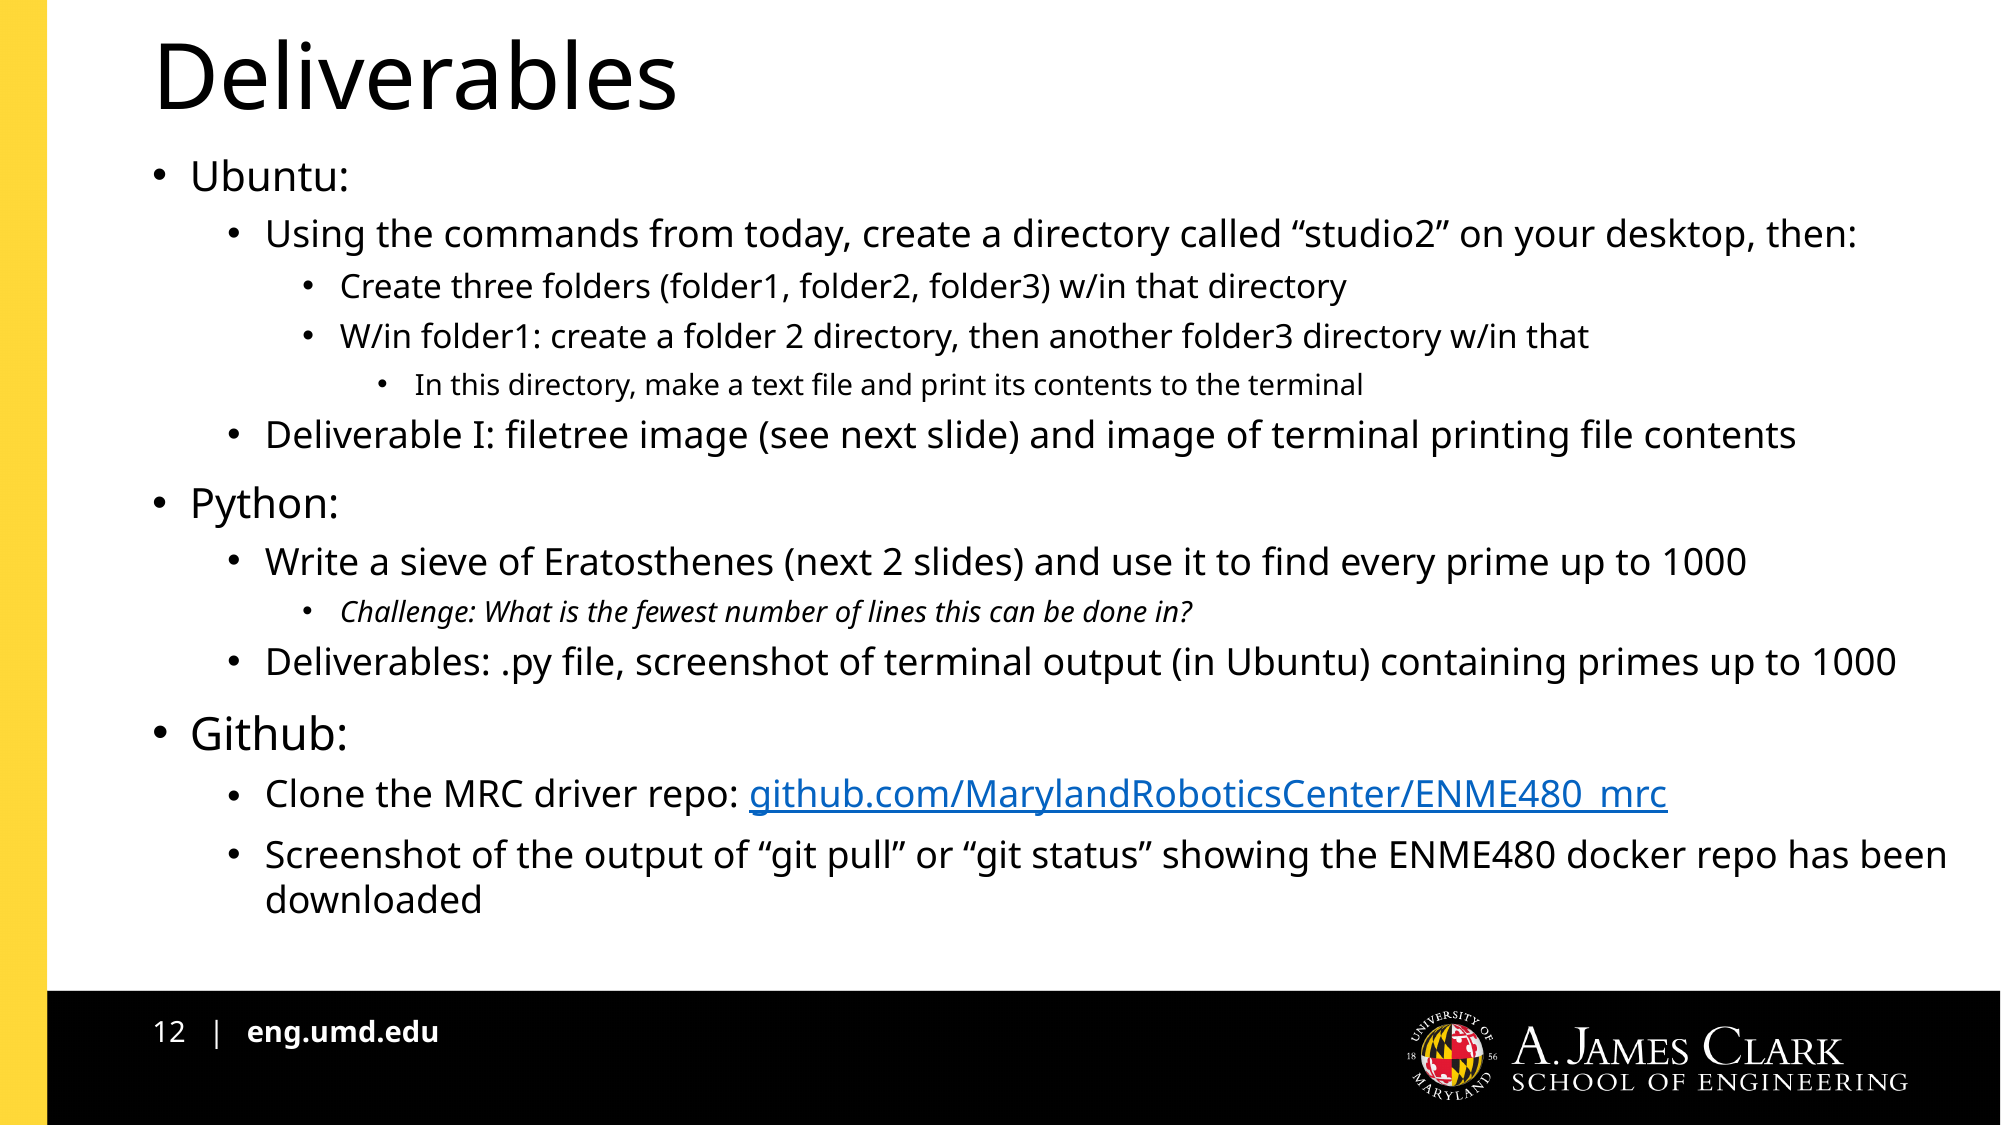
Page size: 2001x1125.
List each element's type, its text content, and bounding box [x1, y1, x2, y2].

list Ubuntu: Using the commands from today, create a directory called “studio2” on your desktop, then: Create three folders (folder1, folder2, folder3) w/in that directory W/in folder1: create a folder 2 directory, then another folder3 directory w/in that In this directory, make a text file and print its contents to the terminal Deliverable I: filetree image (see next slide) and image of terminal printing file contents Python: Write a sieve of Eratosthenes (next 2 slides) and use it to find every prime up to 1000 Challenge: What is the fewest number of lines this can be done in? Deliverables: .py file, screenshot of terminal output (in Ubuntu) containing primes up to 1000 Github: Clone the MRC driver repo: github.com/MarylandRoboticsCenter/ENME480_mrc Screenshot of the output of “git pull” or “git status” showing the ENME480 docker repo has been downloaded [137, 141, 2000, 988]
footer 12 | eng.umd.edu [137, 1002, 1338, 1063]
picture [0, 0, 2001, 1125]
title Deliverables [137, 0, 1863, 137]
